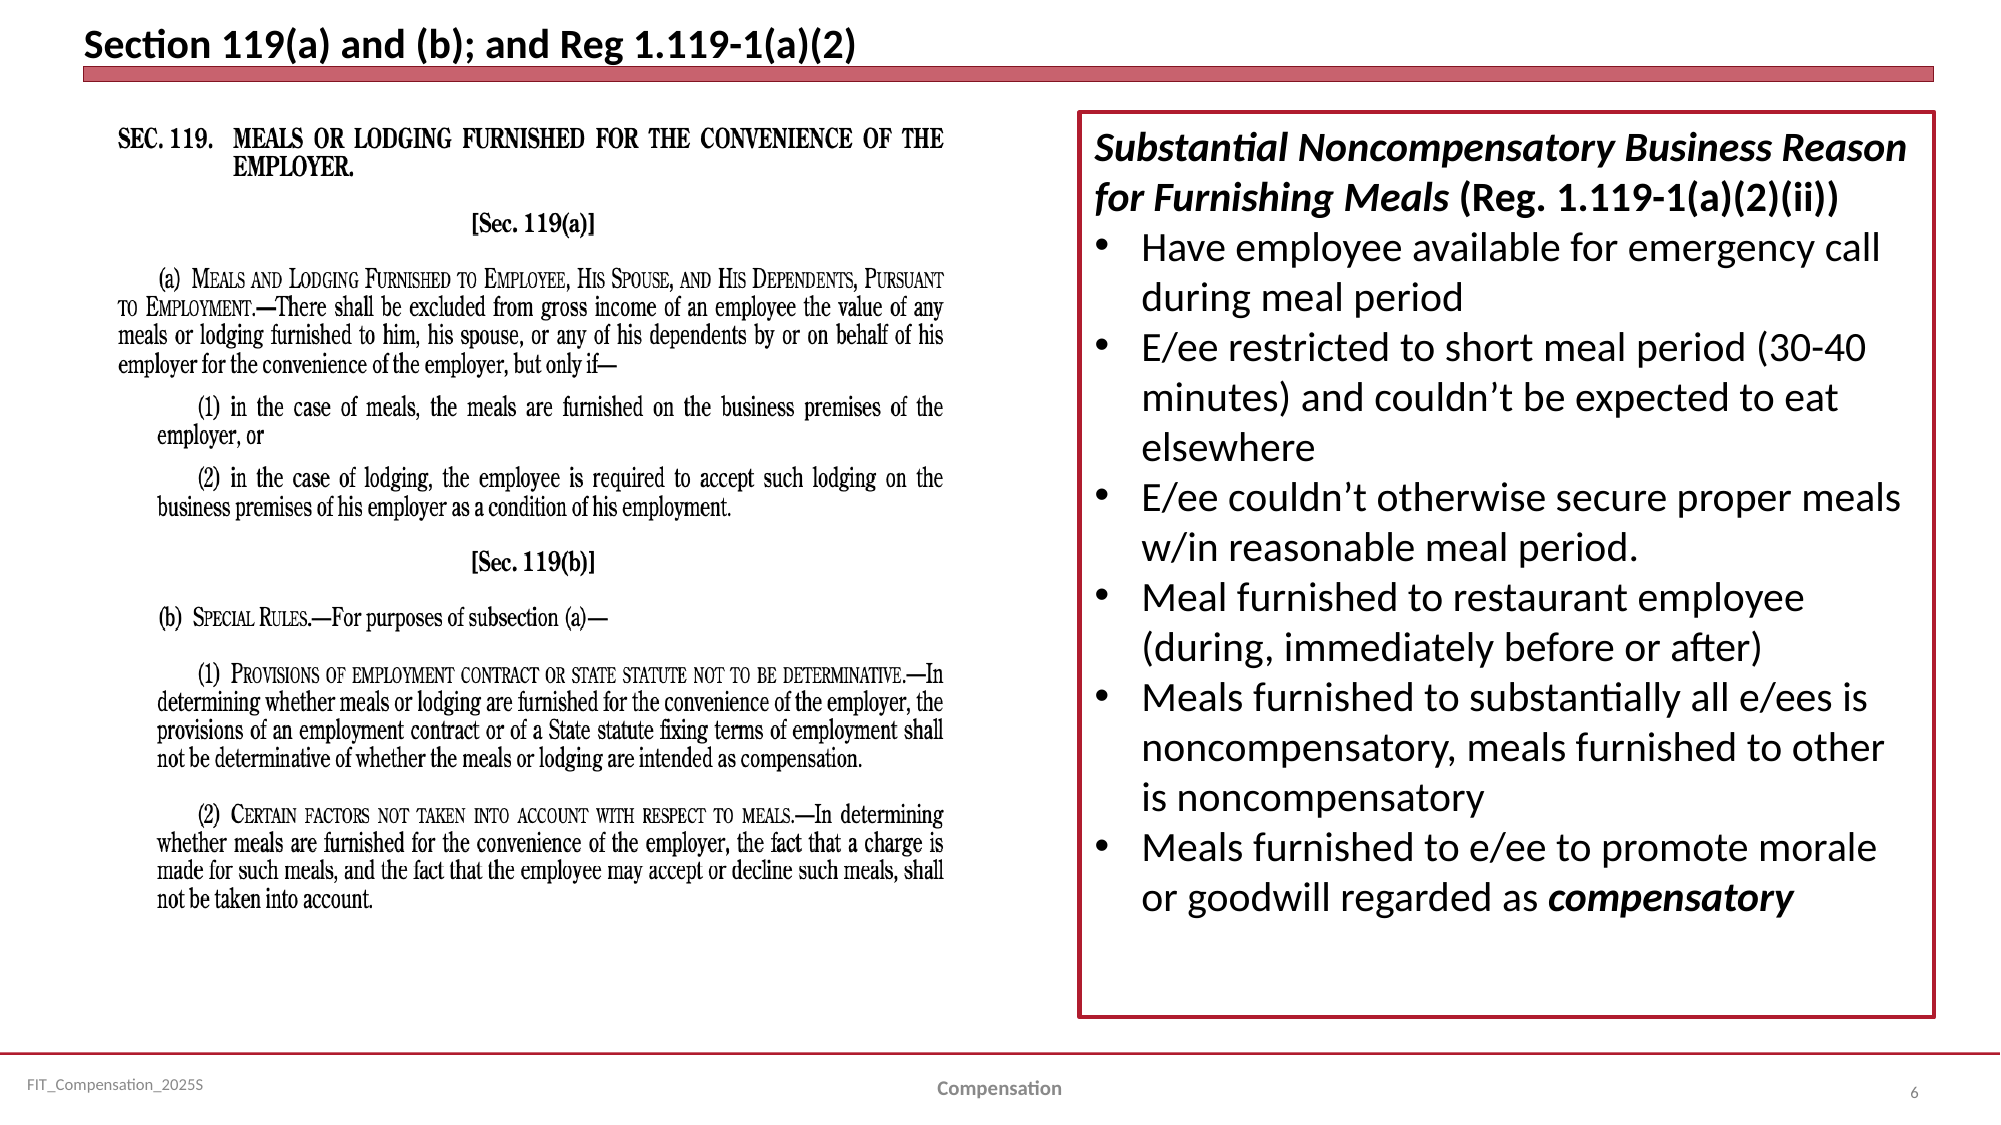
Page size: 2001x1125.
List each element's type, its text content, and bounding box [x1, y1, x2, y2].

slide_number 6 [1834, 1061, 1934, 1122]
title Section 119(a) and (b); and Reg 1.119-1(a)(2) [83, 6, 1935, 67]
text_box Substantial Noncompensatory Business Reason for Furnishing Meals (Reg. 1.119-1(a)(2)(ii)) Have employee available for emergency call during meal period E/ee restricted to short meal period (30-40 minutes) and couldn’t be expected to eat elsewhere E/ee couldn’t otherwise secure proper meals w/in reasonable meal period. Meal furnished to restaurant employee (during, immediately before or after) Meals furnished to substantially all e/ees is noncompensatory, meals furnished to other is noncompensatory Meals furnished to e/ee to promote morale or goodwill regarded as compensatory [1079, 112, 1934, 1018]
footer Compensation [683, 1056, 1317, 1117]
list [83, 113, 986, 925]
